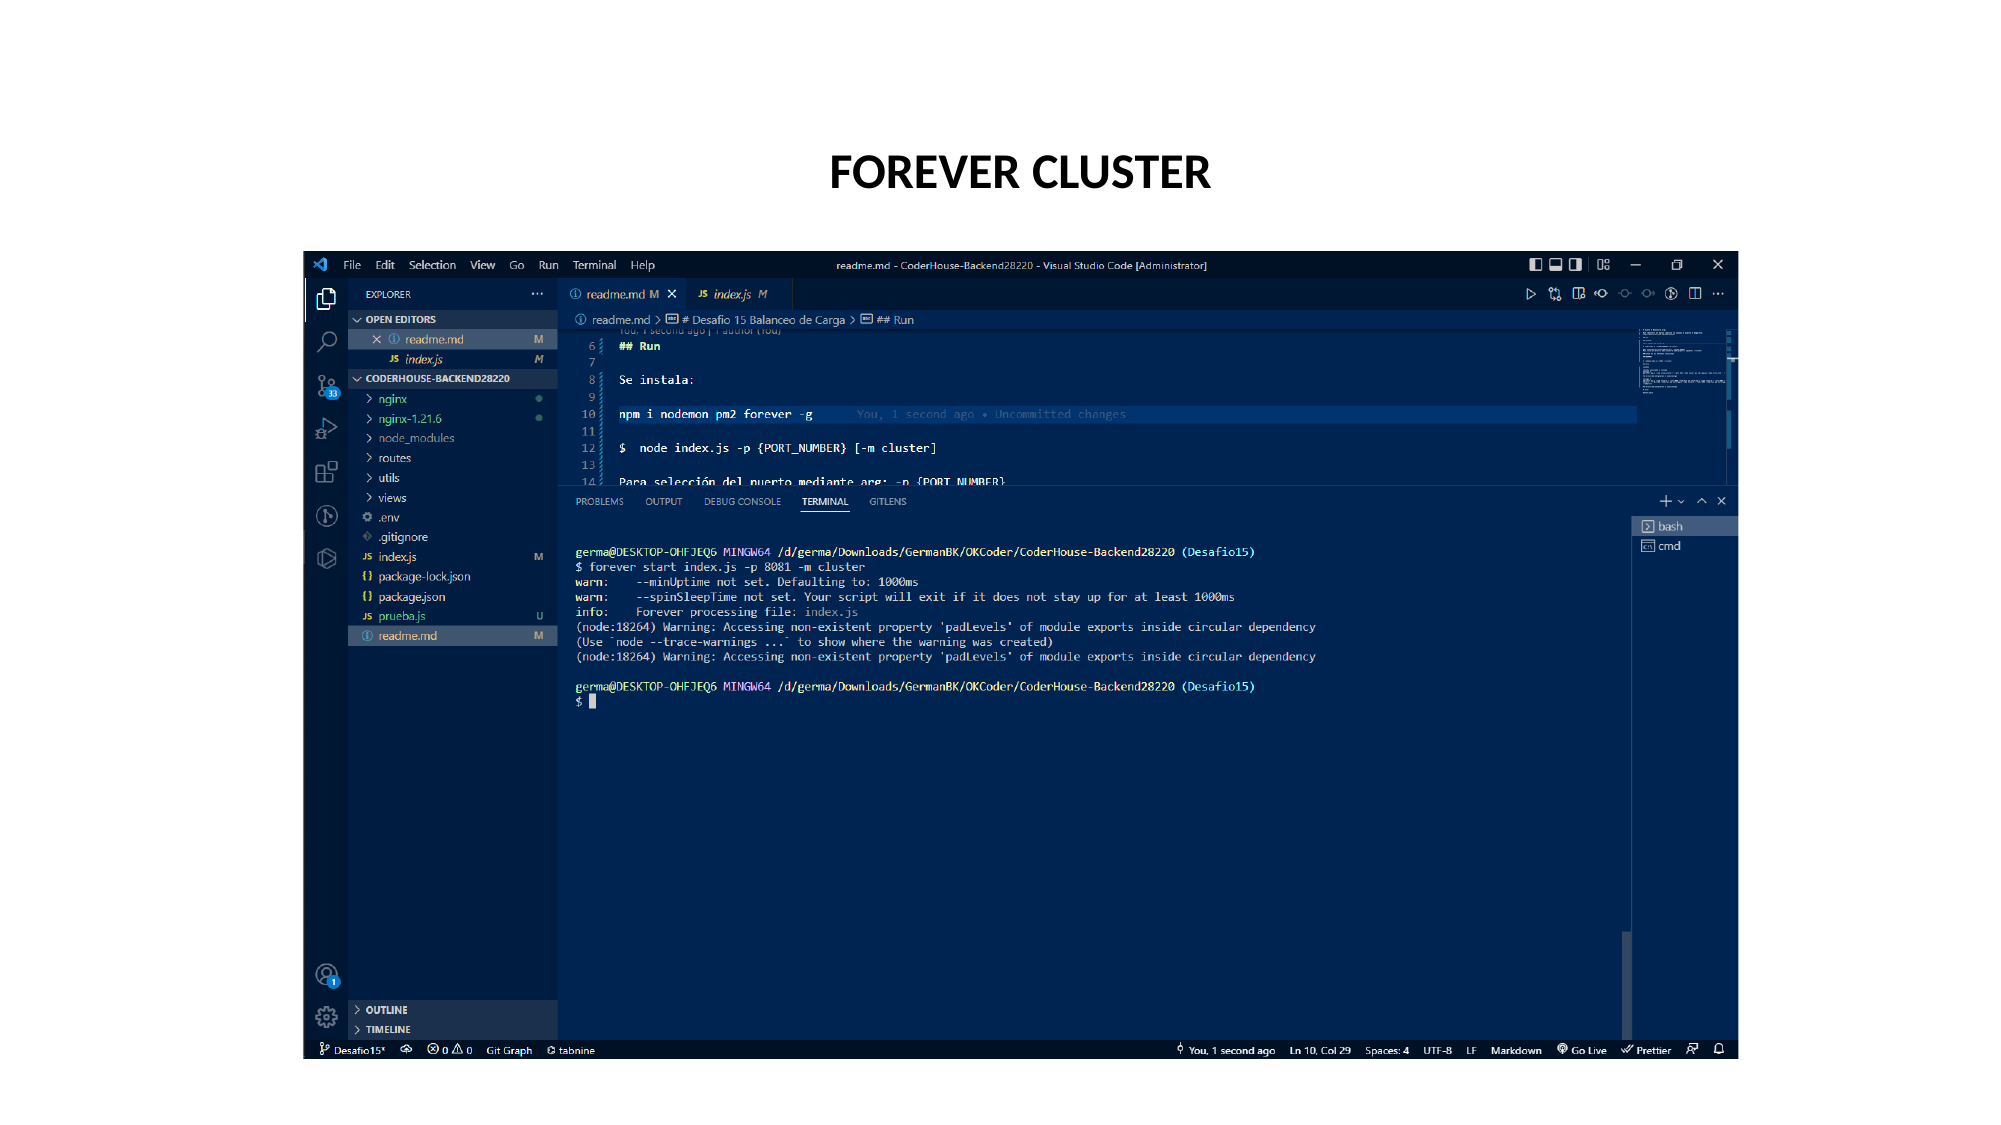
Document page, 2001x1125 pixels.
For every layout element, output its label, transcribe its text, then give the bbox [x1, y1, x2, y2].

text_box FOREVER CLUSTER [347, 131, 1695, 207]
picture [303, 251, 1739, 1059]
